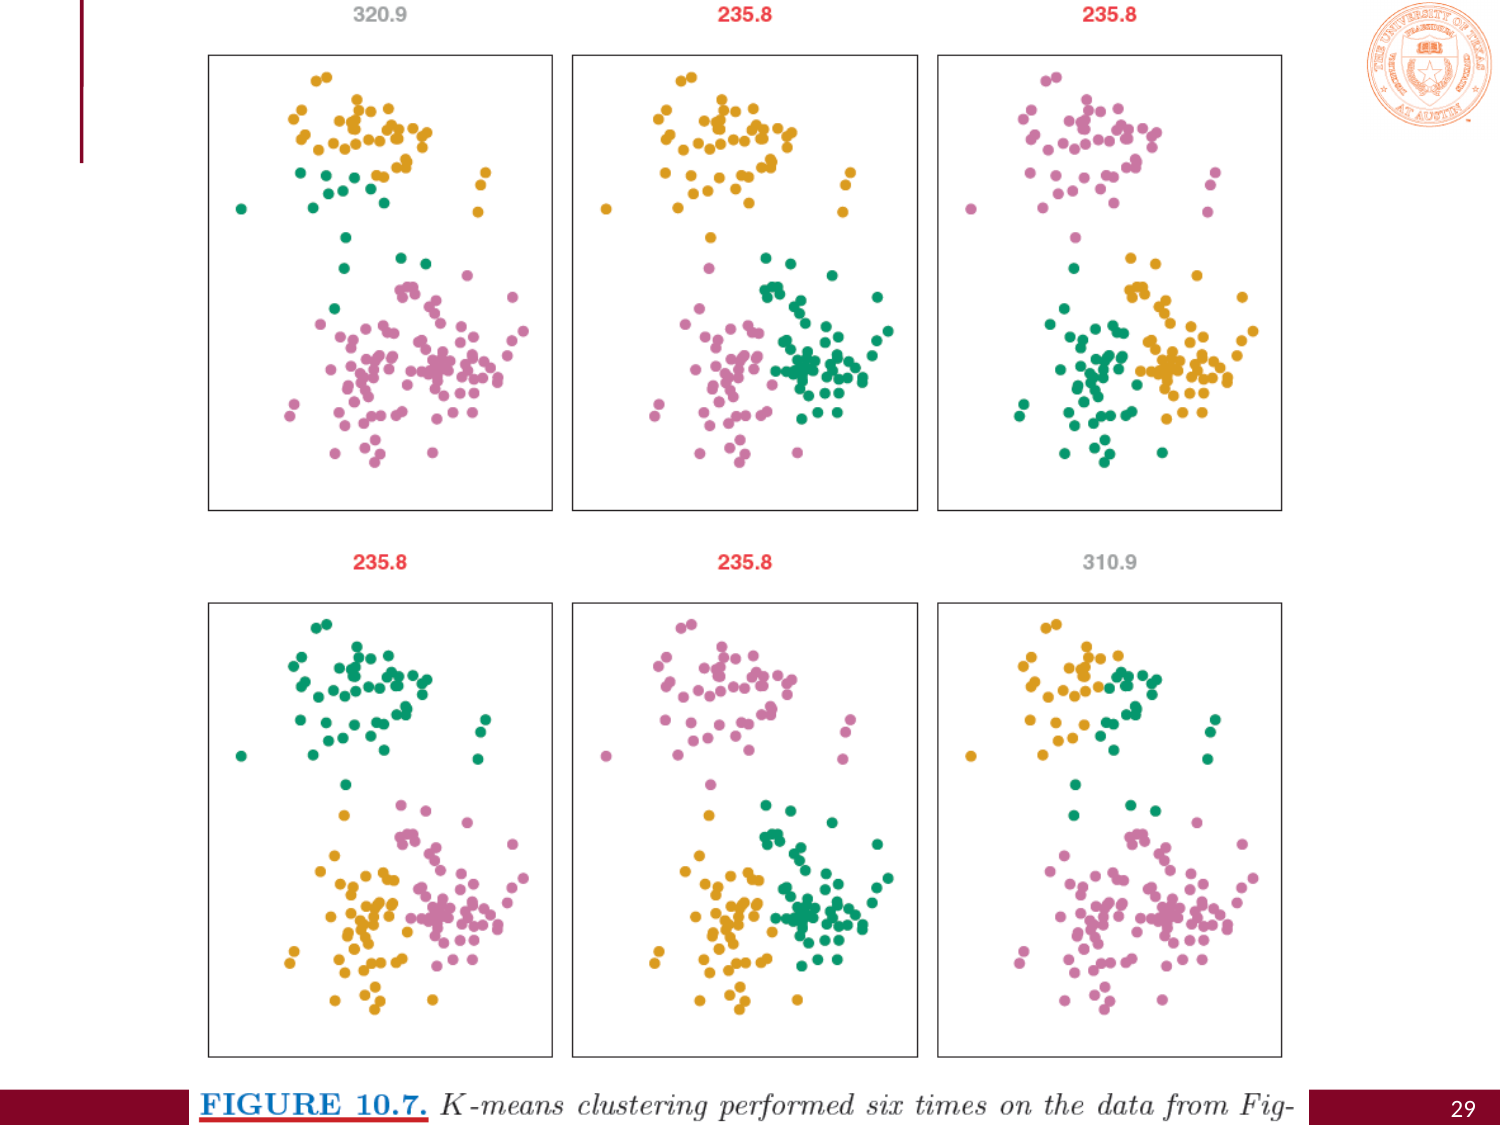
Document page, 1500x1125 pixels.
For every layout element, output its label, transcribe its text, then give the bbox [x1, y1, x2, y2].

picture [1360, 0, 1498, 140]
picture [189, 0, 1309, 1125]
slide_number 29 [1314, 1077, 1492, 1125]
